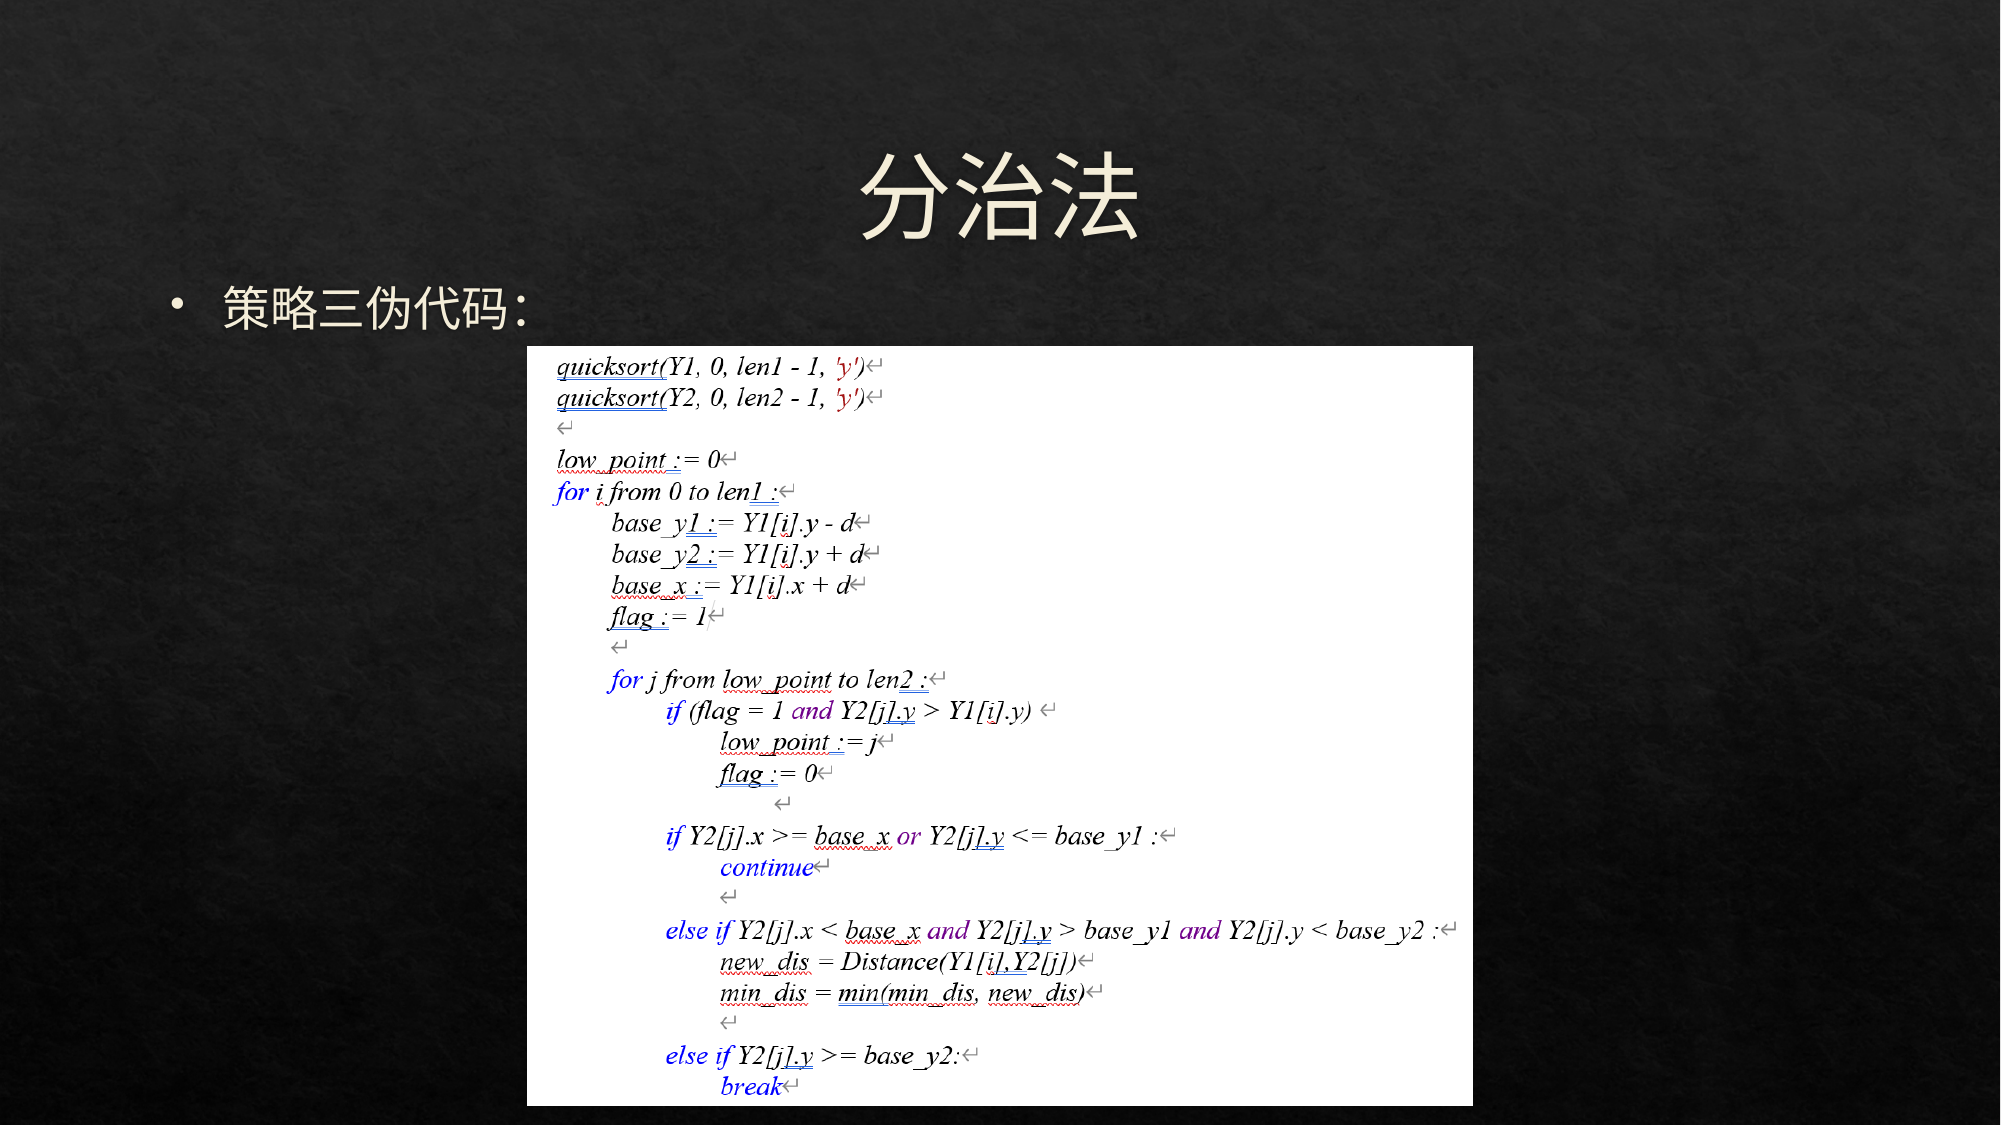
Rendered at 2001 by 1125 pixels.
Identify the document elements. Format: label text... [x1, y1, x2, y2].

title 分治法 [150, 97, 1850, 305]
picture [527, 346, 1473, 1106]
list 策略三伪代码： [150, 265, 948, 860]
